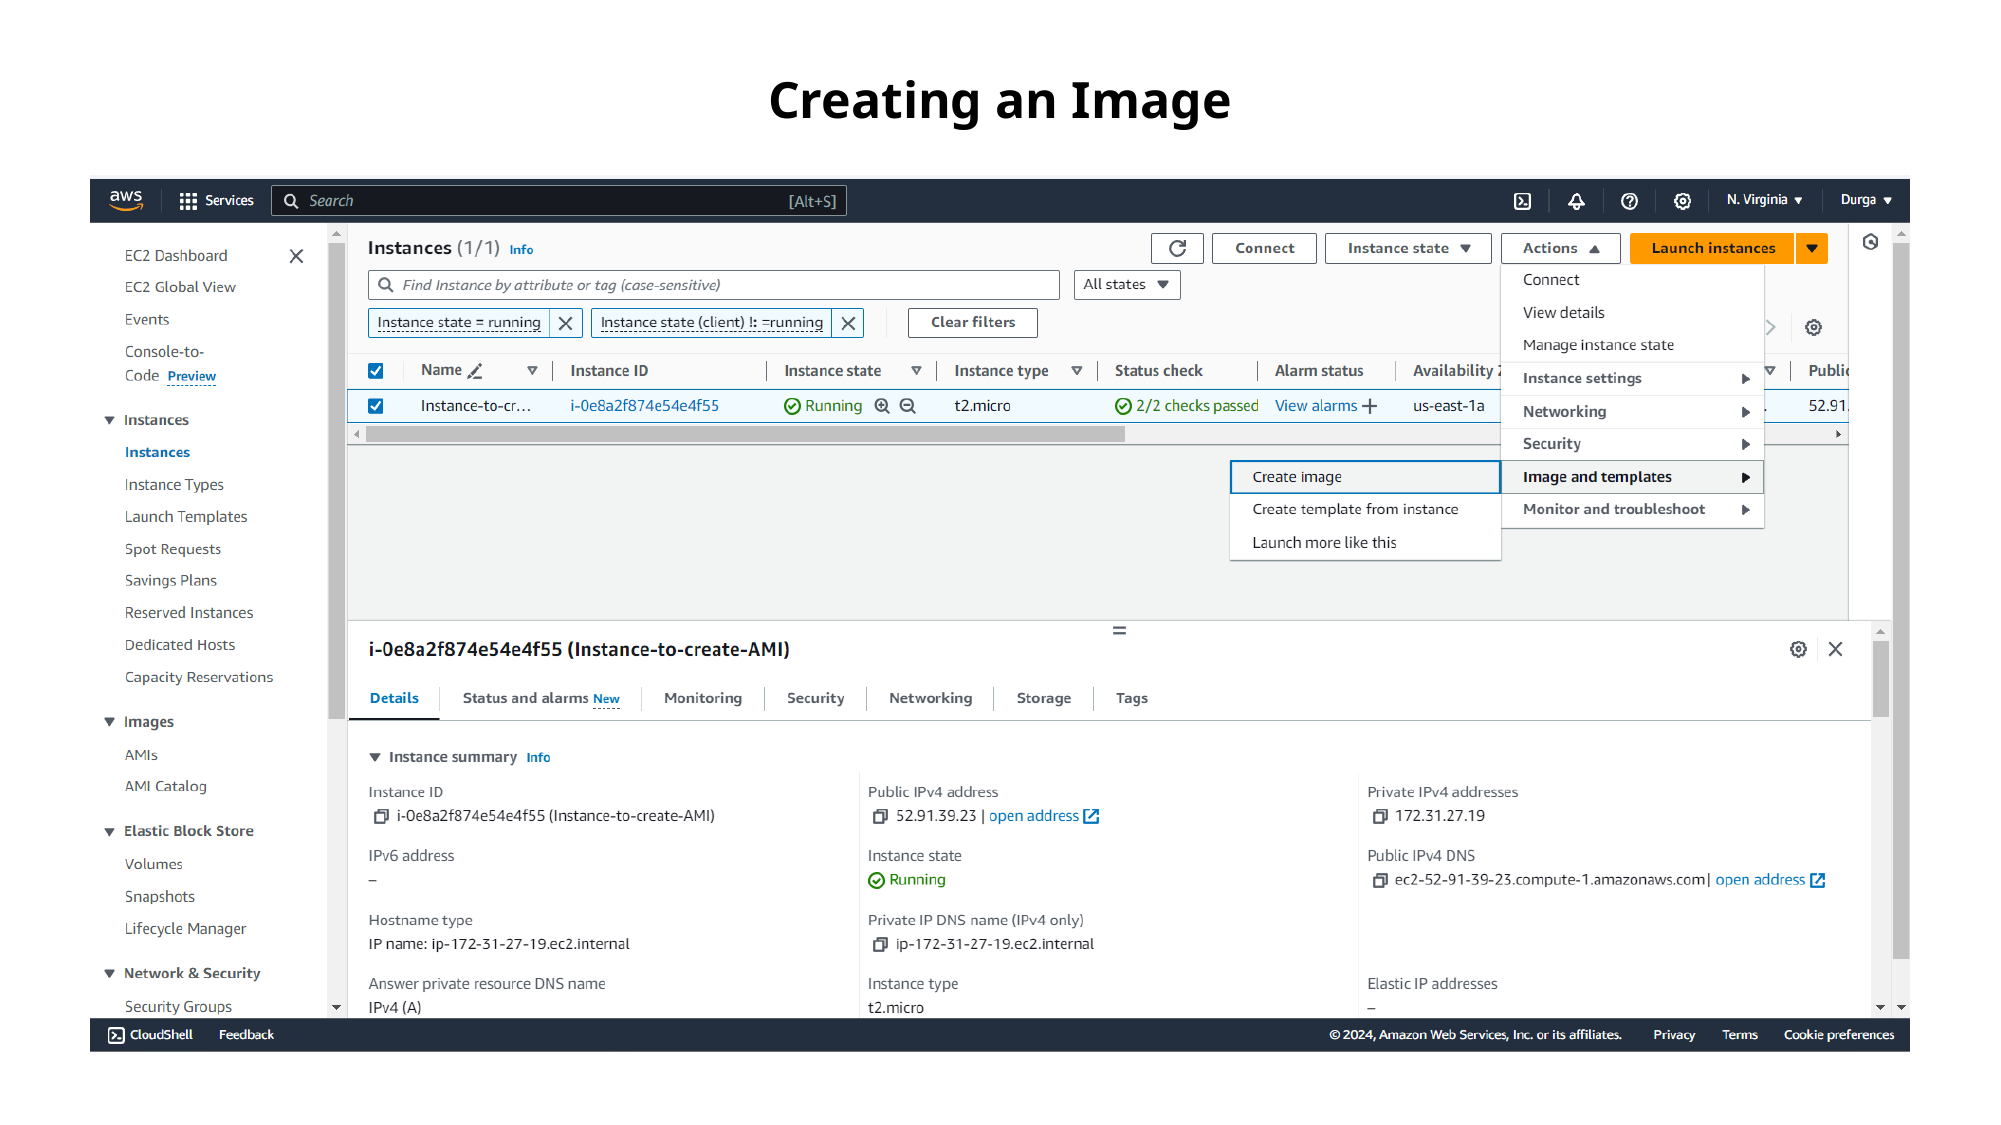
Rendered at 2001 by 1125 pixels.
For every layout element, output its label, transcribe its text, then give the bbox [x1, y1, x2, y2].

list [89, 175, 1910, 1052]
title Creating an Image [137, 59, 1863, 146]
